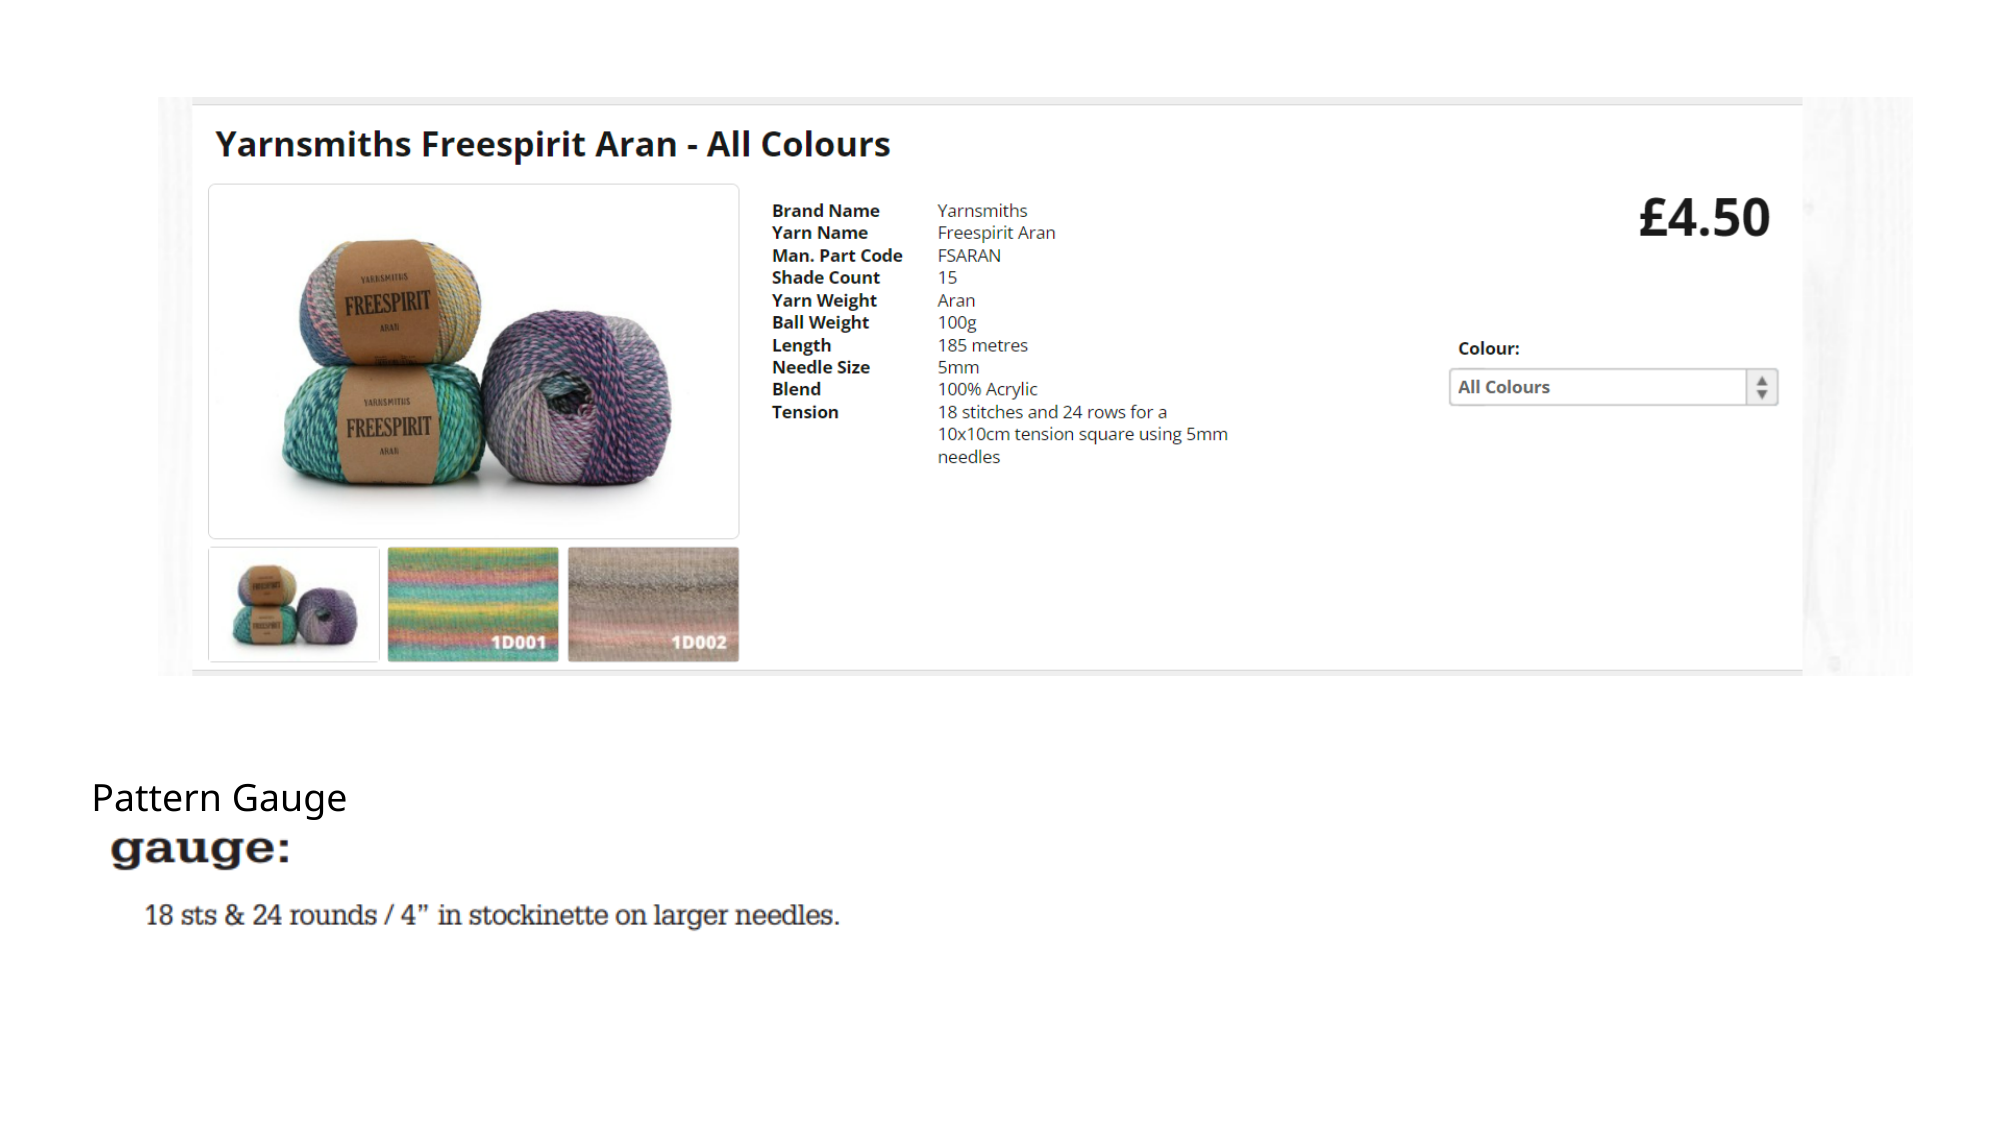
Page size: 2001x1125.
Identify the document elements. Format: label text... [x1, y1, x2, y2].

picture [157, 96, 1914, 676]
text_box Pattern Gauge [76, 766, 363, 807]
picture [54, 807, 875, 969]
